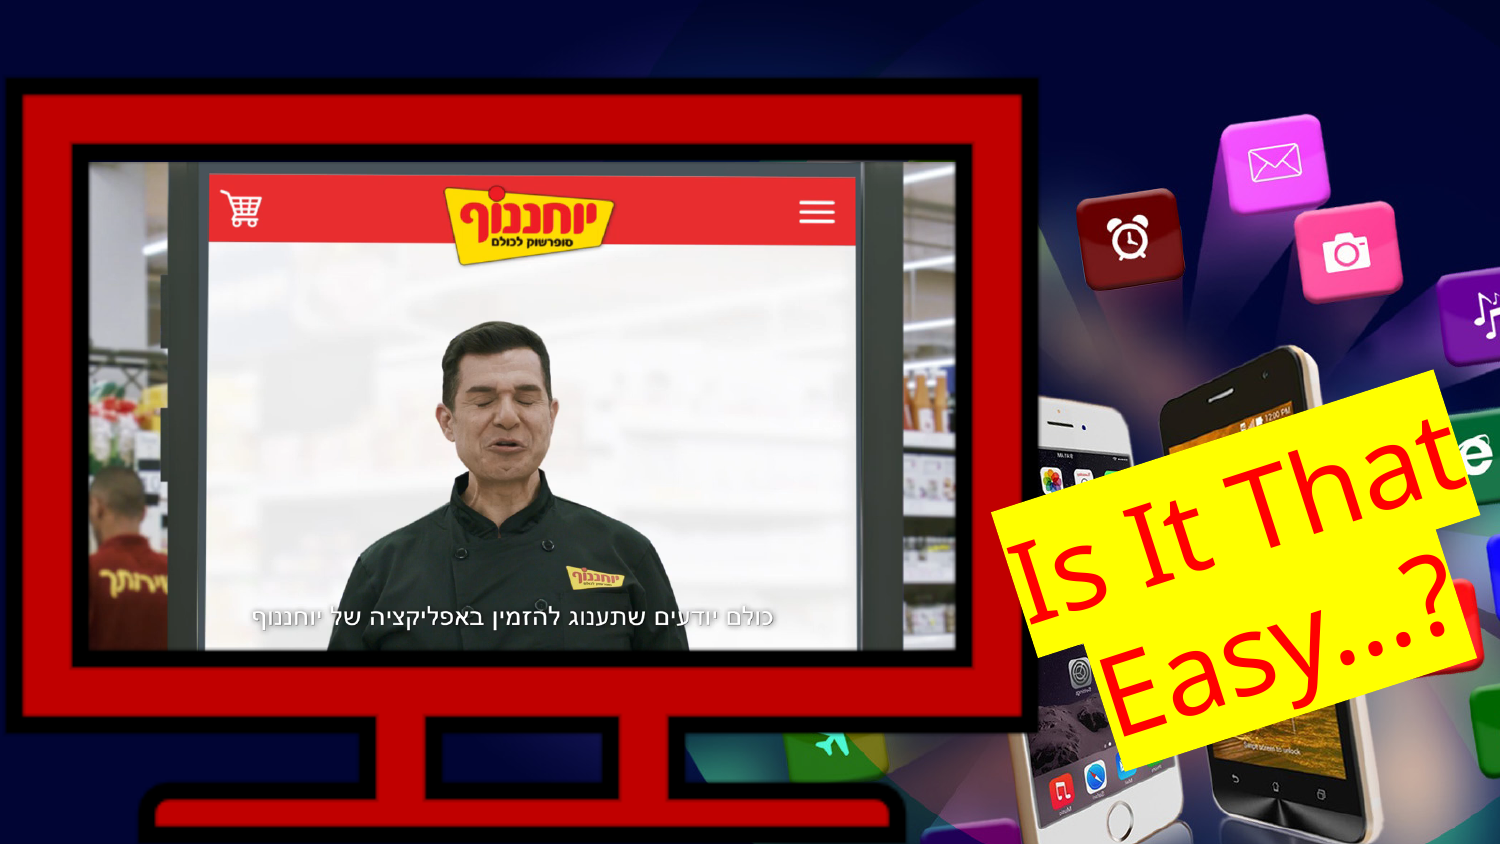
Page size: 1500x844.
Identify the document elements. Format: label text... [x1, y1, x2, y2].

text_box Is It That Easy…? [1057, 362, 1500, 790]
picture [0, 0, 1500, 844]
